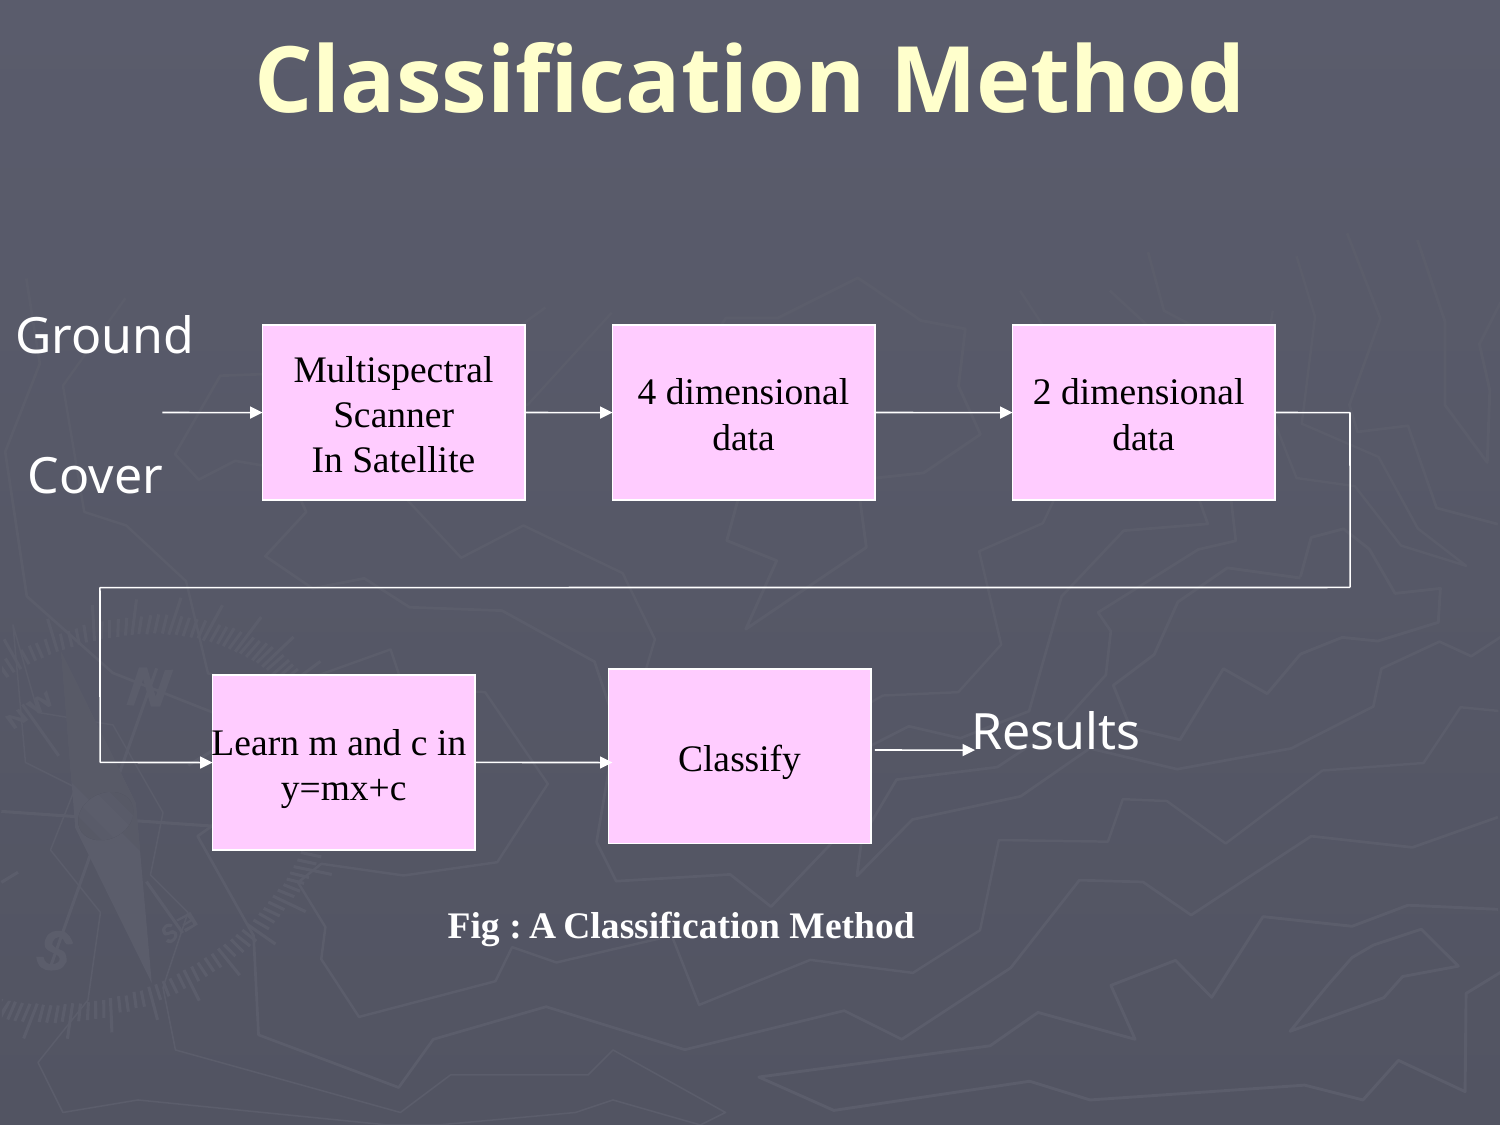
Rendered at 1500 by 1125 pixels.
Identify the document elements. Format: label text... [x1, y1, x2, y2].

text_box [874, 406, 1013, 419]
text_box Fig : A Classification Method [432, 893, 930, 953]
text_box Multispectral Scanner In Satellite [262, 324, 525, 500]
text_box [99, 756, 213, 769]
text_box [474, 756, 613, 769]
list Ground Cover Results [0, 112, 1350, 1006]
text_box [874, 743, 976, 757]
text_box 2 dimensional data [1012, 324, 1275, 500]
text_box 4 dimensional data [612, 324, 875, 500]
text_box [162, 406, 263, 419]
text_box [524, 406, 613, 419]
text_box Learn m and c in y=mx+c [212, 675, 475, 850]
title Classification Method [49, 37, 1451, 225]
text_box Classify [608, 668, 871, 844]
